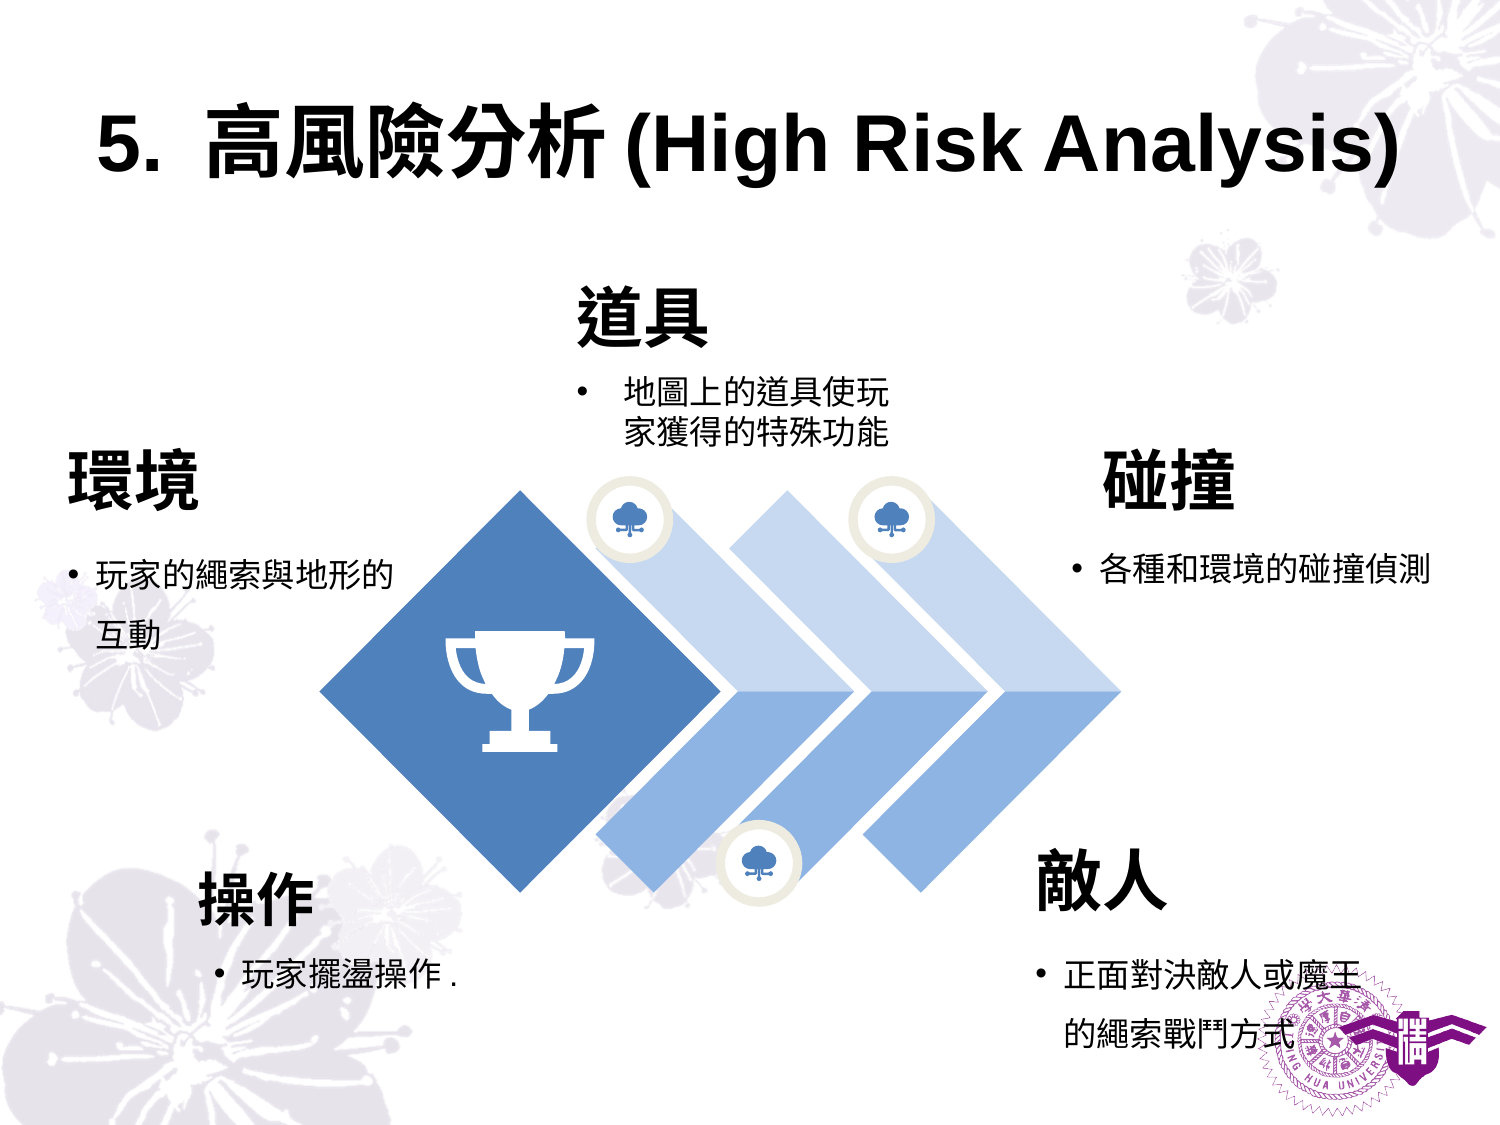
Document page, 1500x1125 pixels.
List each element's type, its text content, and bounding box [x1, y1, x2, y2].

title 5. 高風險分析(High Risk Analysis) [75, 45, 1425, 233]
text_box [52, 290, 1500, 1101]
picture [0, 0, 1500, 1125]
